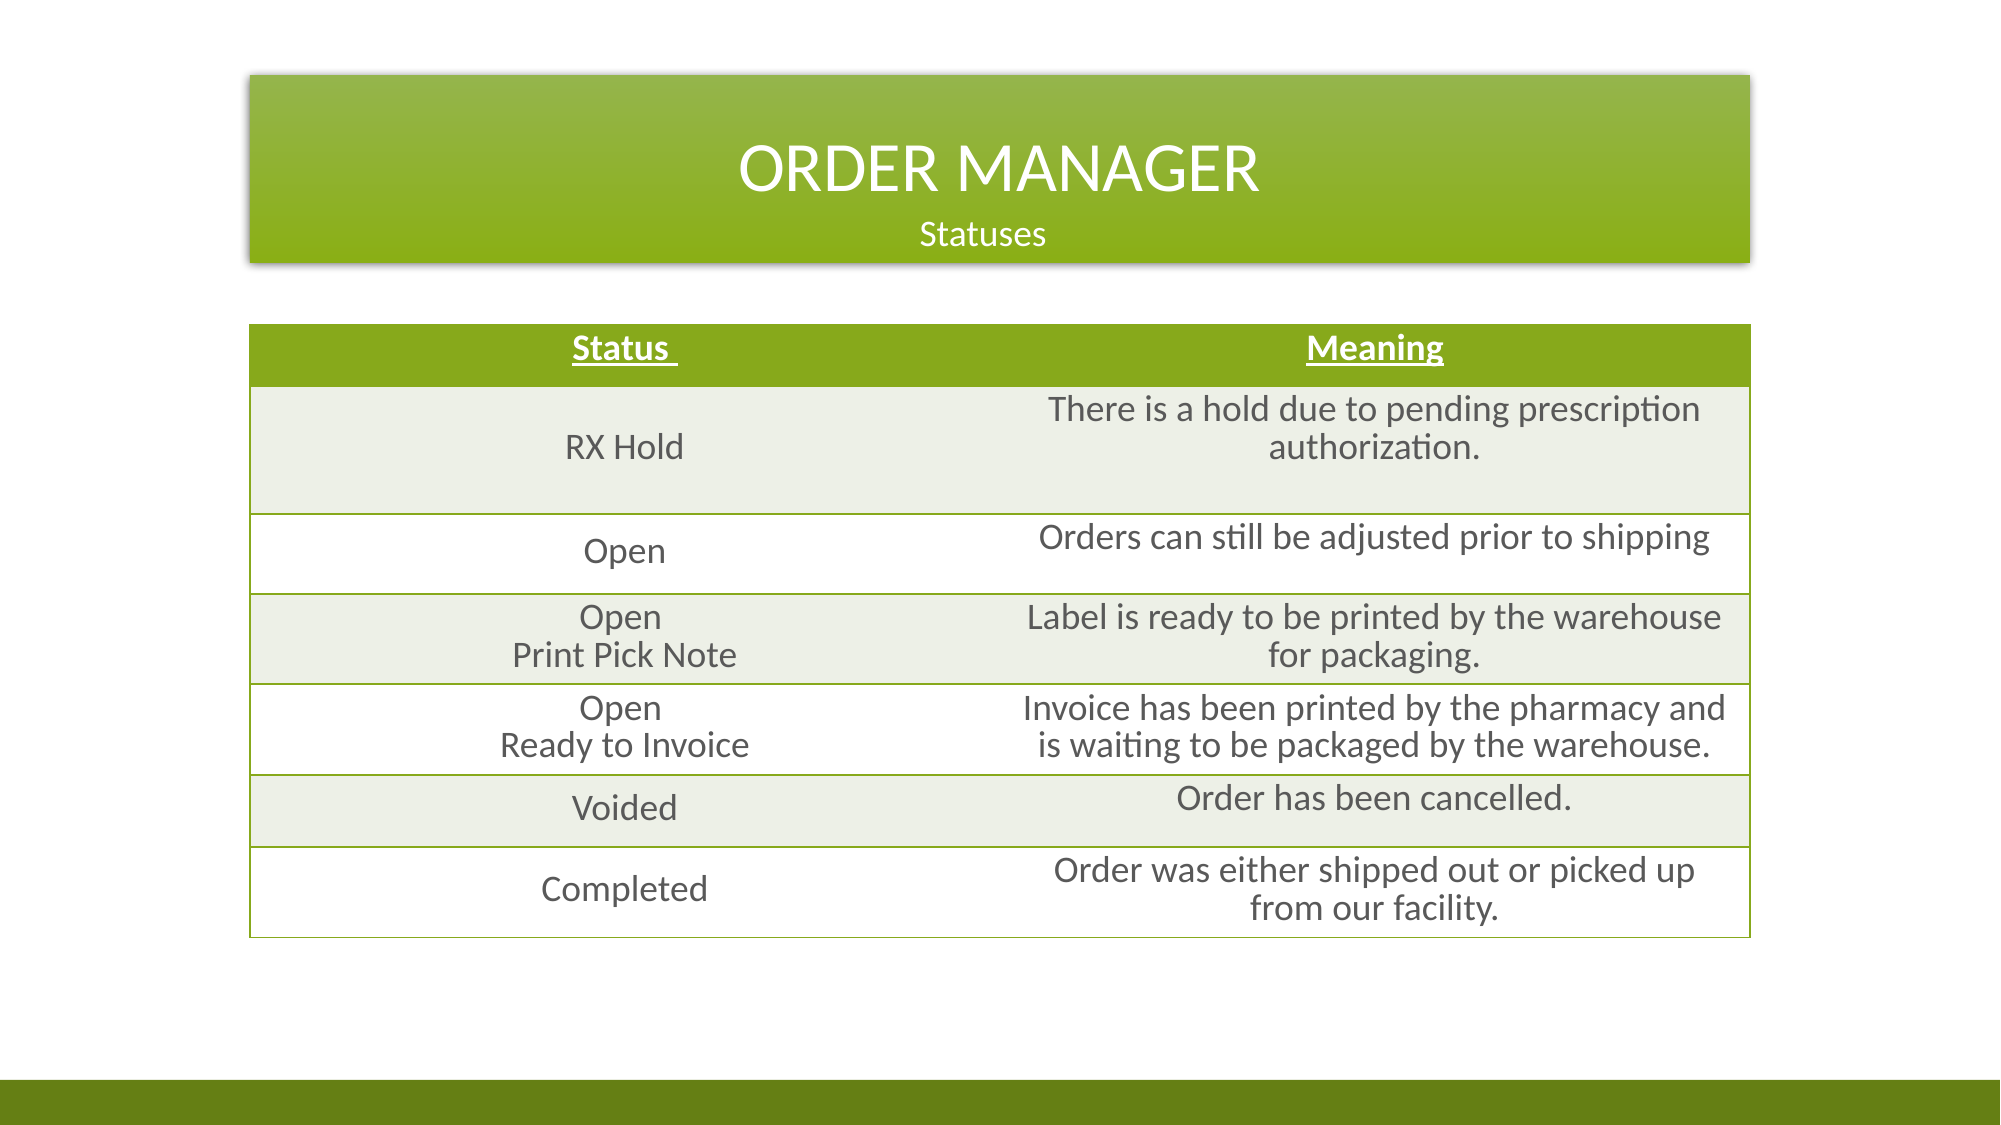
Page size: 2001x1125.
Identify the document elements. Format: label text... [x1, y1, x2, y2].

table_cell RX Hold [251, 387, 1000, 513]
table_cell Open Ready to Invoice [251, 685, 1000, 774]
title Order Manager [249, 75, 1750, 263]
table_cell Order was either shipped out or picked up from our facility. [1000, 848, 1749, 937]
table_header Status [251, 326, 1000, 385]
table_cell There is a hold due to pending prescription authorization. [1000, 387, 1749, 513]
table_cell Order has been cancelled. [1000, 776, 1749, 846]
table_cell Open [251, 515, 1000, 593]
table_cell Orders can still be adjusted prior to shipping [1000, 515, 1749, 593]
table_cell Invoice has been printed by the pharmacy and is waiting to be packaged by the warehouse. [1000, 685, 1749, 774]
text_box Statuses [904, 201, 1382, 262]
table_cell Completed [251, 848, 1000, 937]
table_cell Label is ready to be printed by the warehouse for packaging. [1000, 595, 1749, 683]
table_header Meaning [1000, 326, 1749, 385]
table_cell Voided [251, 776, 1000, 846]
table_cell Open Print Pick Note [251, 595, 1000, 683]
